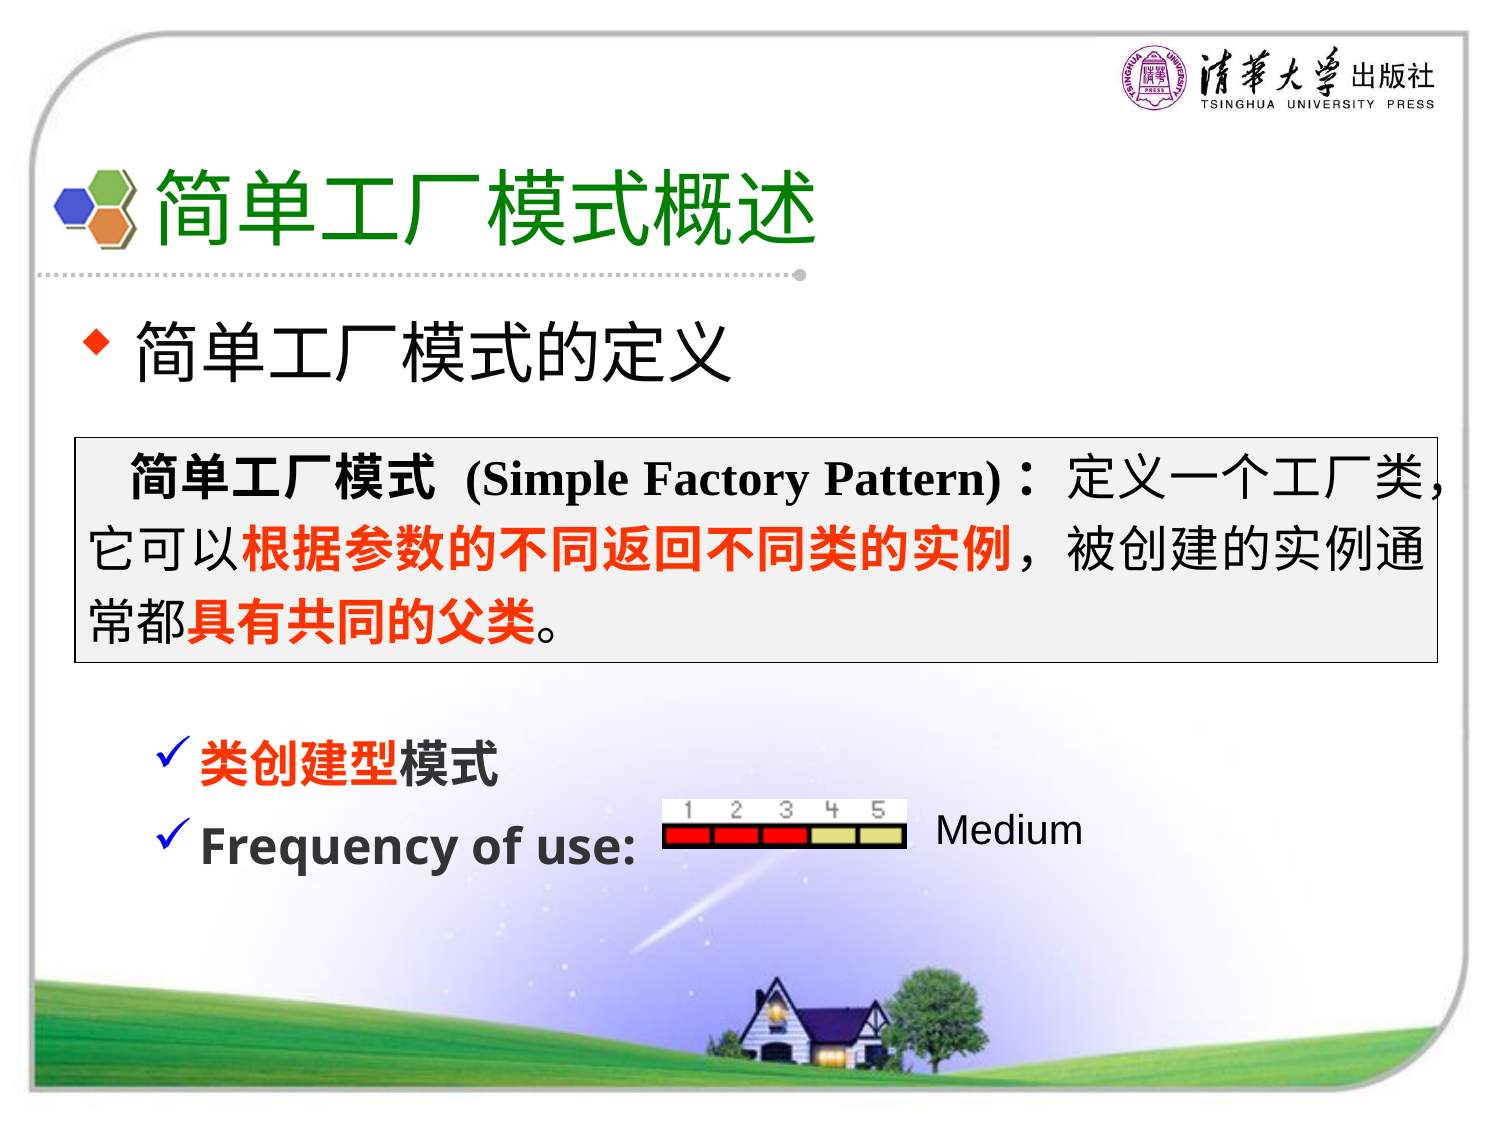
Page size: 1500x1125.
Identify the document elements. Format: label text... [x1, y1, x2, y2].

picture [0, 75, 1500, 1125]
title 简单工厂模式概述 [137, 149, 1175, 263]
text_box Medium [920, 795, 1099, 861]
table_header 简单工厂模式 (Simple Factory Pattern)：定义一个工厂类，它可以根据参数的不同返回不同类的实例，被创建的实例通常都具有共同的父类。 [76, 438, 1437, 662]
text_box [0, 0, 1500, 75]
list 简单工厂模式的定义 类创建型模式 Frequency of use: [62, 287, 1413, 963]
